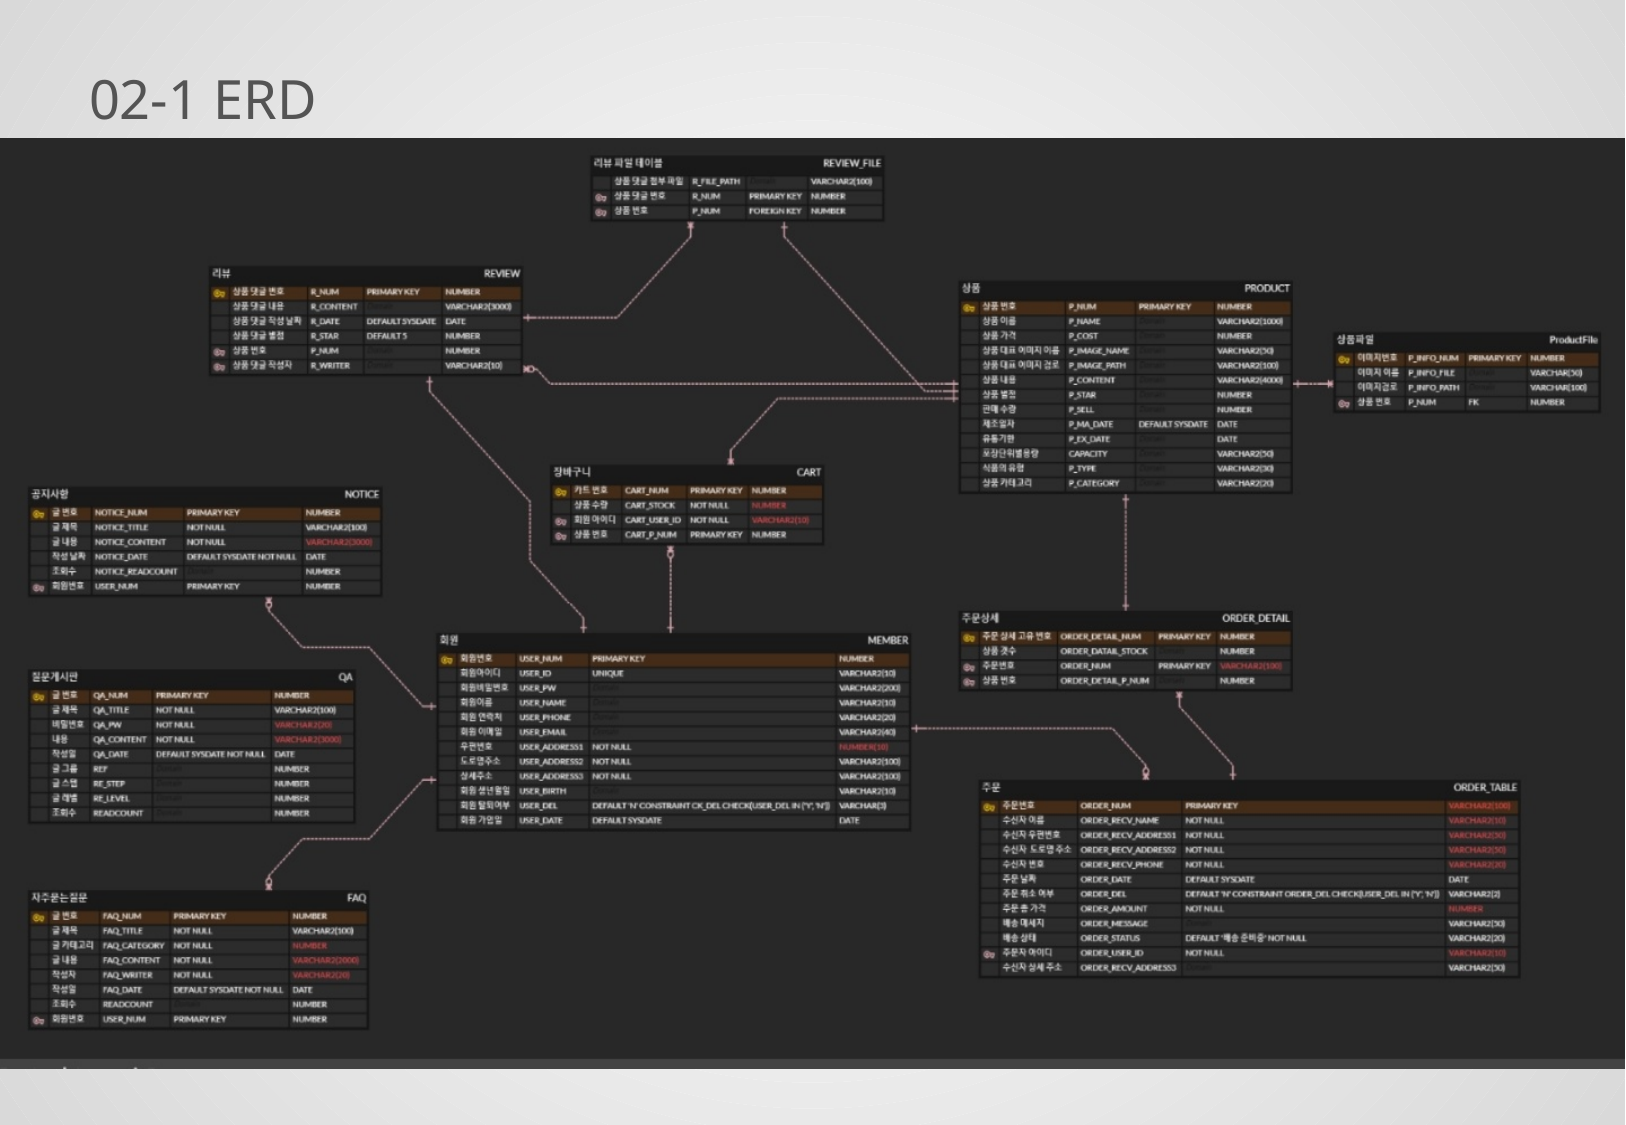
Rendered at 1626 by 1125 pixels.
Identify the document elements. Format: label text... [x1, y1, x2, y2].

text_box 02-1 ERD [74, 56, 936, 138]
picture [0, 138, 1625, 1069]
